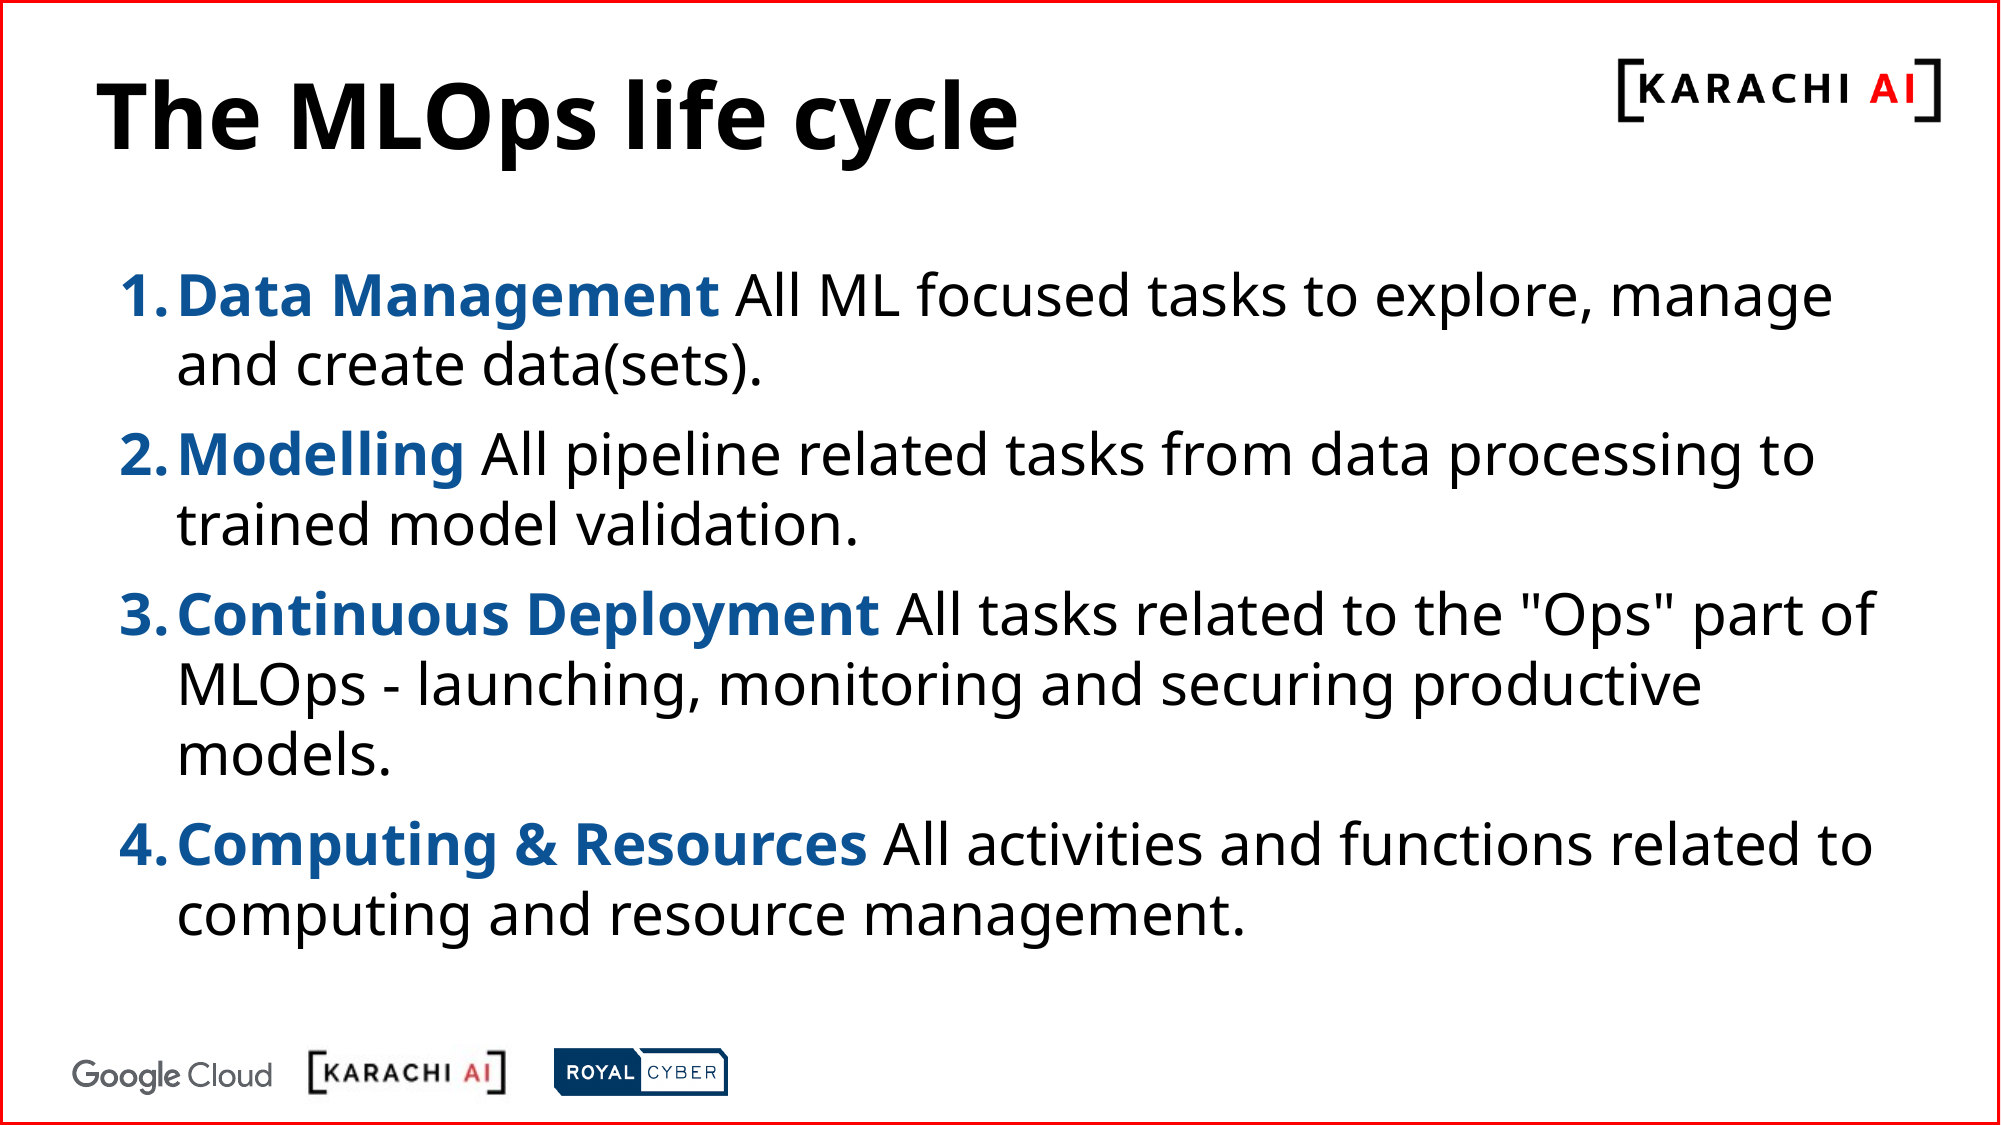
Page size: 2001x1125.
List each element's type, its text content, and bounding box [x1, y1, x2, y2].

picture [299, 1044, 515, 1104]
text_box The MLOps life cycle [80, 50, 1674, 175]
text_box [45, 1032, 299, 1116]
picture [554, 1048, 728, 1096]
picture [1608, 48, 1949, 149]
text_box Data Management All ML focused tasks to explore, manage and create data(sets). Modelling All pipeline related tasks from data processing to trained model validation. Continuous Deployment All tasks related to the "Ops" part of MLOps - launching, monitoring and securing productive models. Computing & Resources All activities and functions related to computing and resource management. [105, 250, 1917, 1025]
